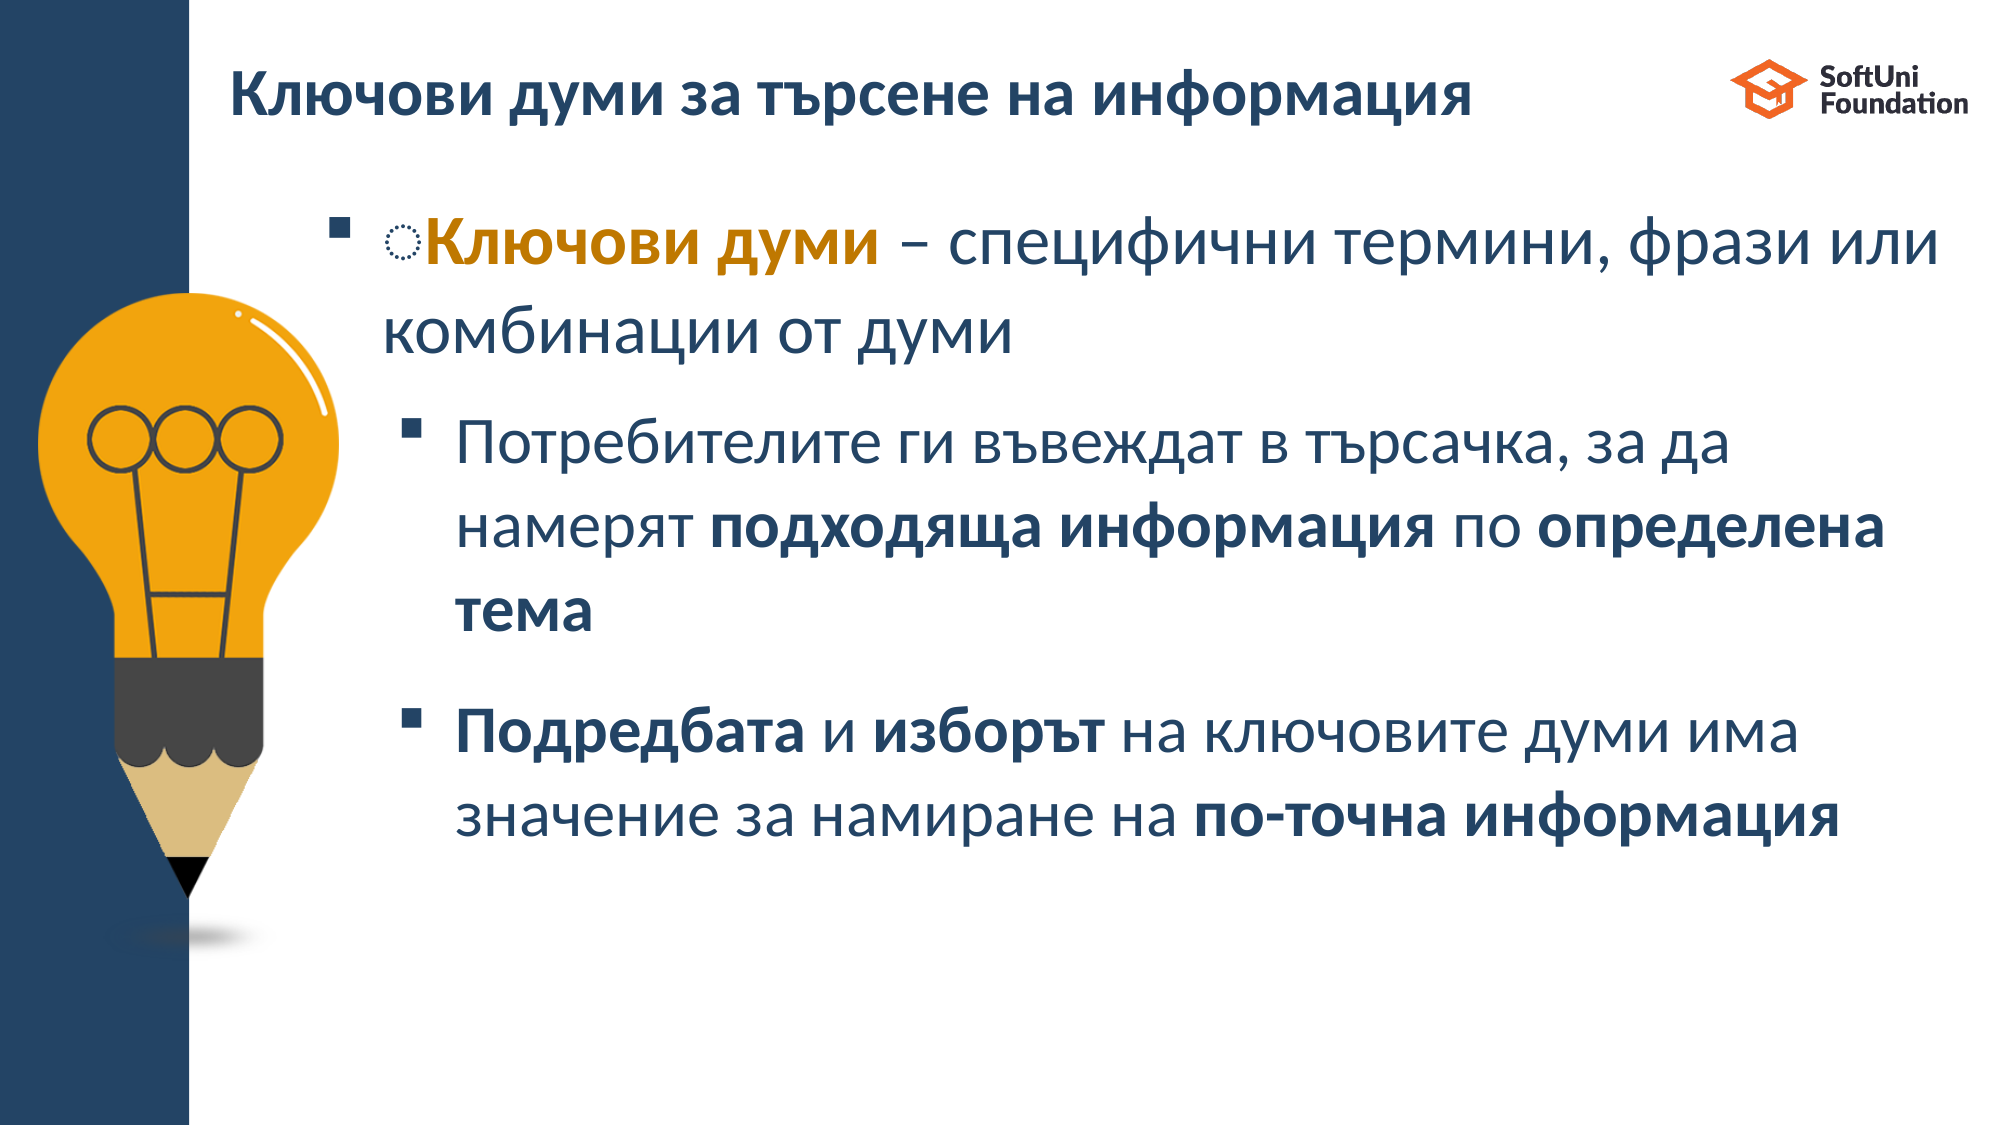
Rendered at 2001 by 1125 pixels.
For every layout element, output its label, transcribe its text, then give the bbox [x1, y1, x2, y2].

title Ключови думи за търсене на информация [212, 16, 1717, 162]
picture [38, 293, 306, 961]
list ͏Ключови думи – специфични термини, фрази или комбинации от думи Потребителите ги въвеждат в търсачка, за да намерят подходяща информация по определена тема Подредбата и изборът на ключовите думи има значение за намиране на по-точна информация [306, 183, 1968, 1094]
picture [1730, 59, 1968, 119]
